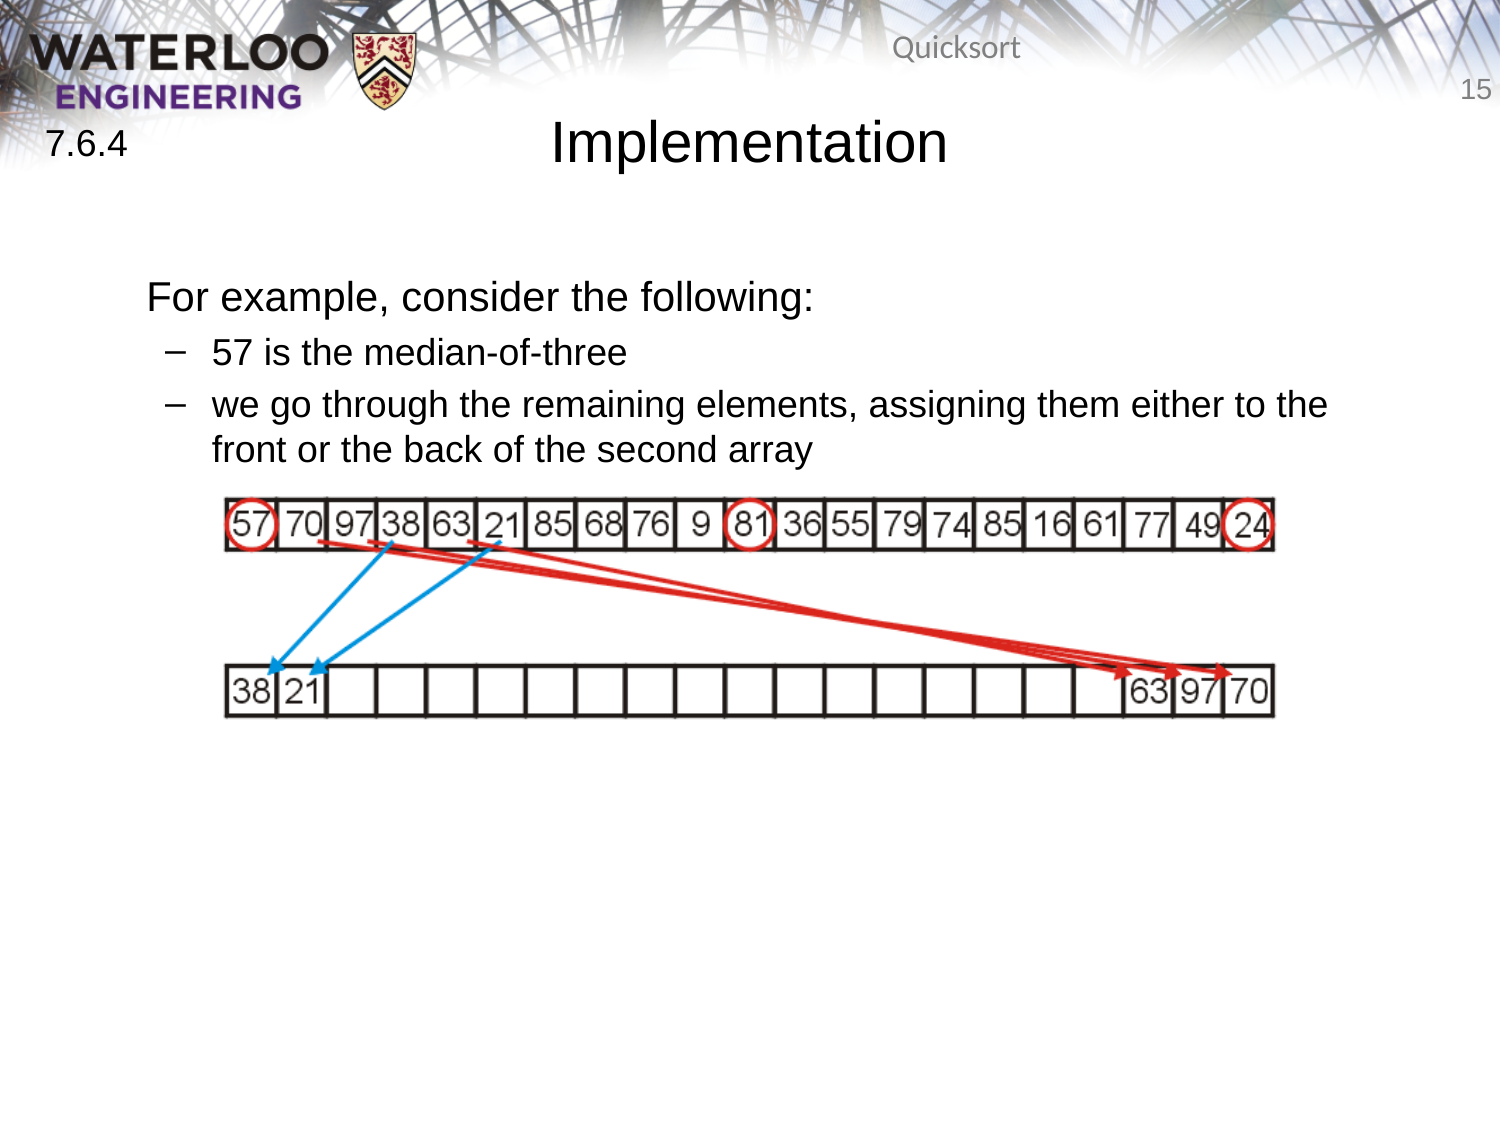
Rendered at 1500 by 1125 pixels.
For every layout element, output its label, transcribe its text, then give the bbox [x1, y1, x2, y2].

picture [0, 0, 1500, 1125]
text_box 7.6.4 [30, 111, 143, 172]
title Implementation [74, 44, 1426, 233]
list For example, consider the following: 57 is the median-of-three we go through the remaining elements, assigning them either to the front or the back of the second array [74, 262, 1426, 1006]
